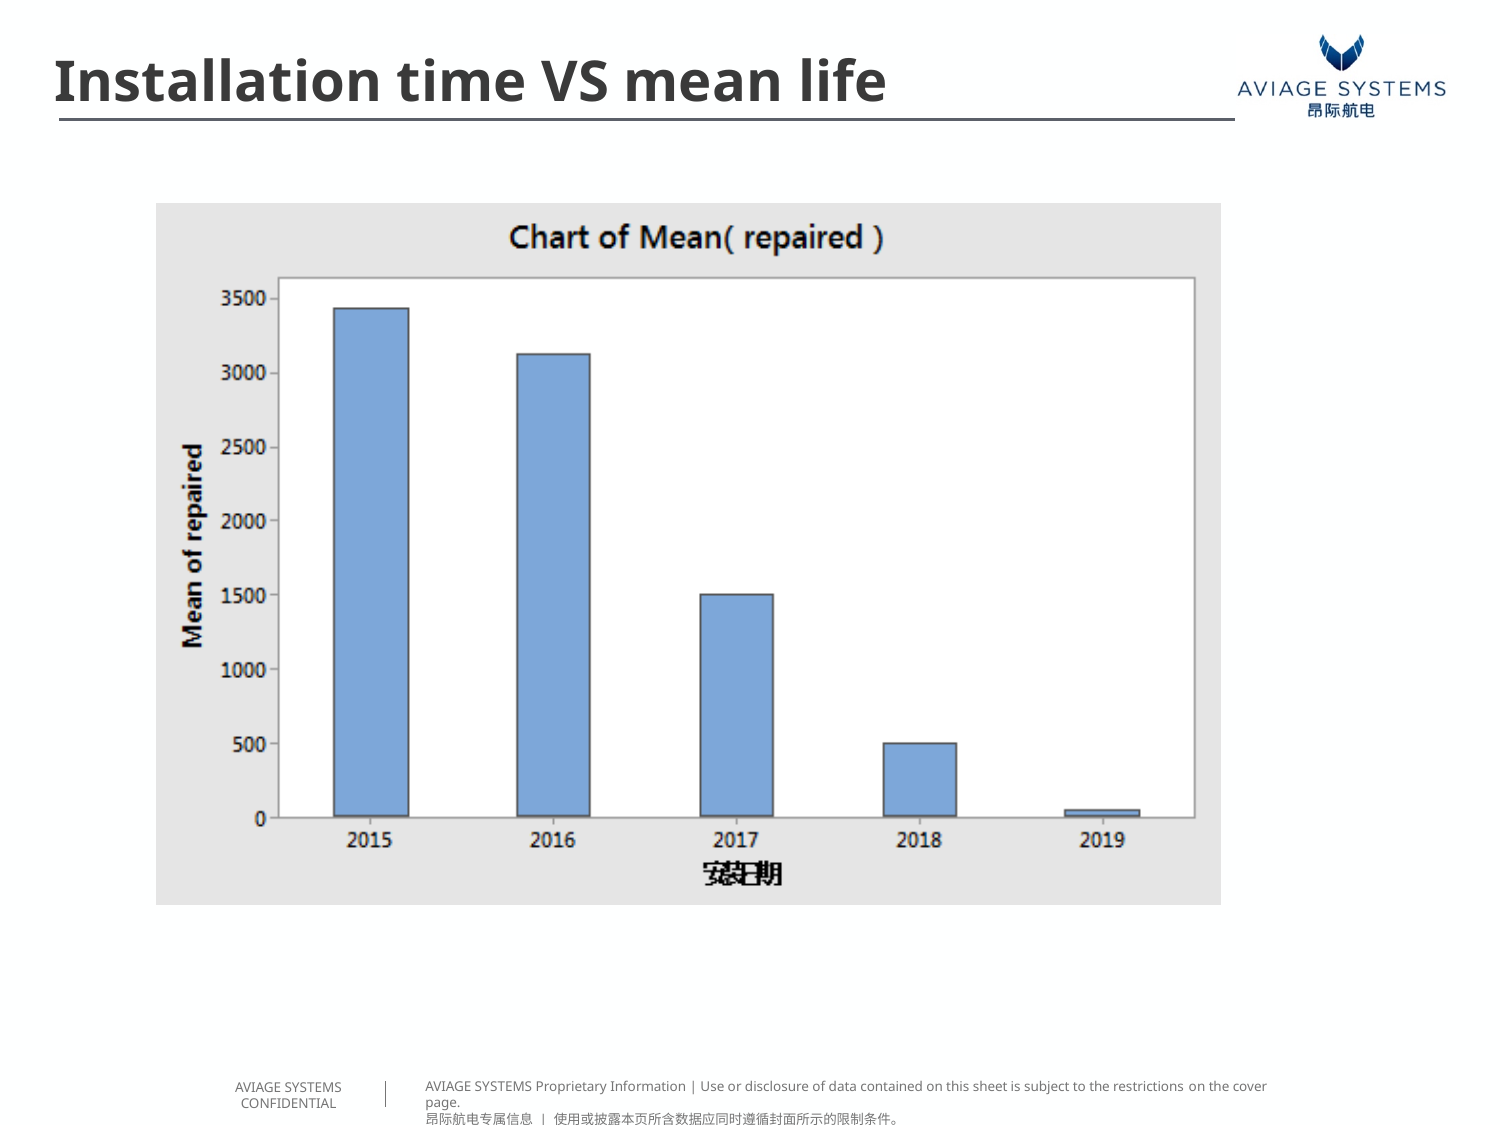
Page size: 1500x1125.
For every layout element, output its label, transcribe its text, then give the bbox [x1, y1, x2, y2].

title Installation time VS mean life [40, 43, 1195, 122]
picture [156, 203, 1221, 905]
picture [1236, 34, 1450, 120]
